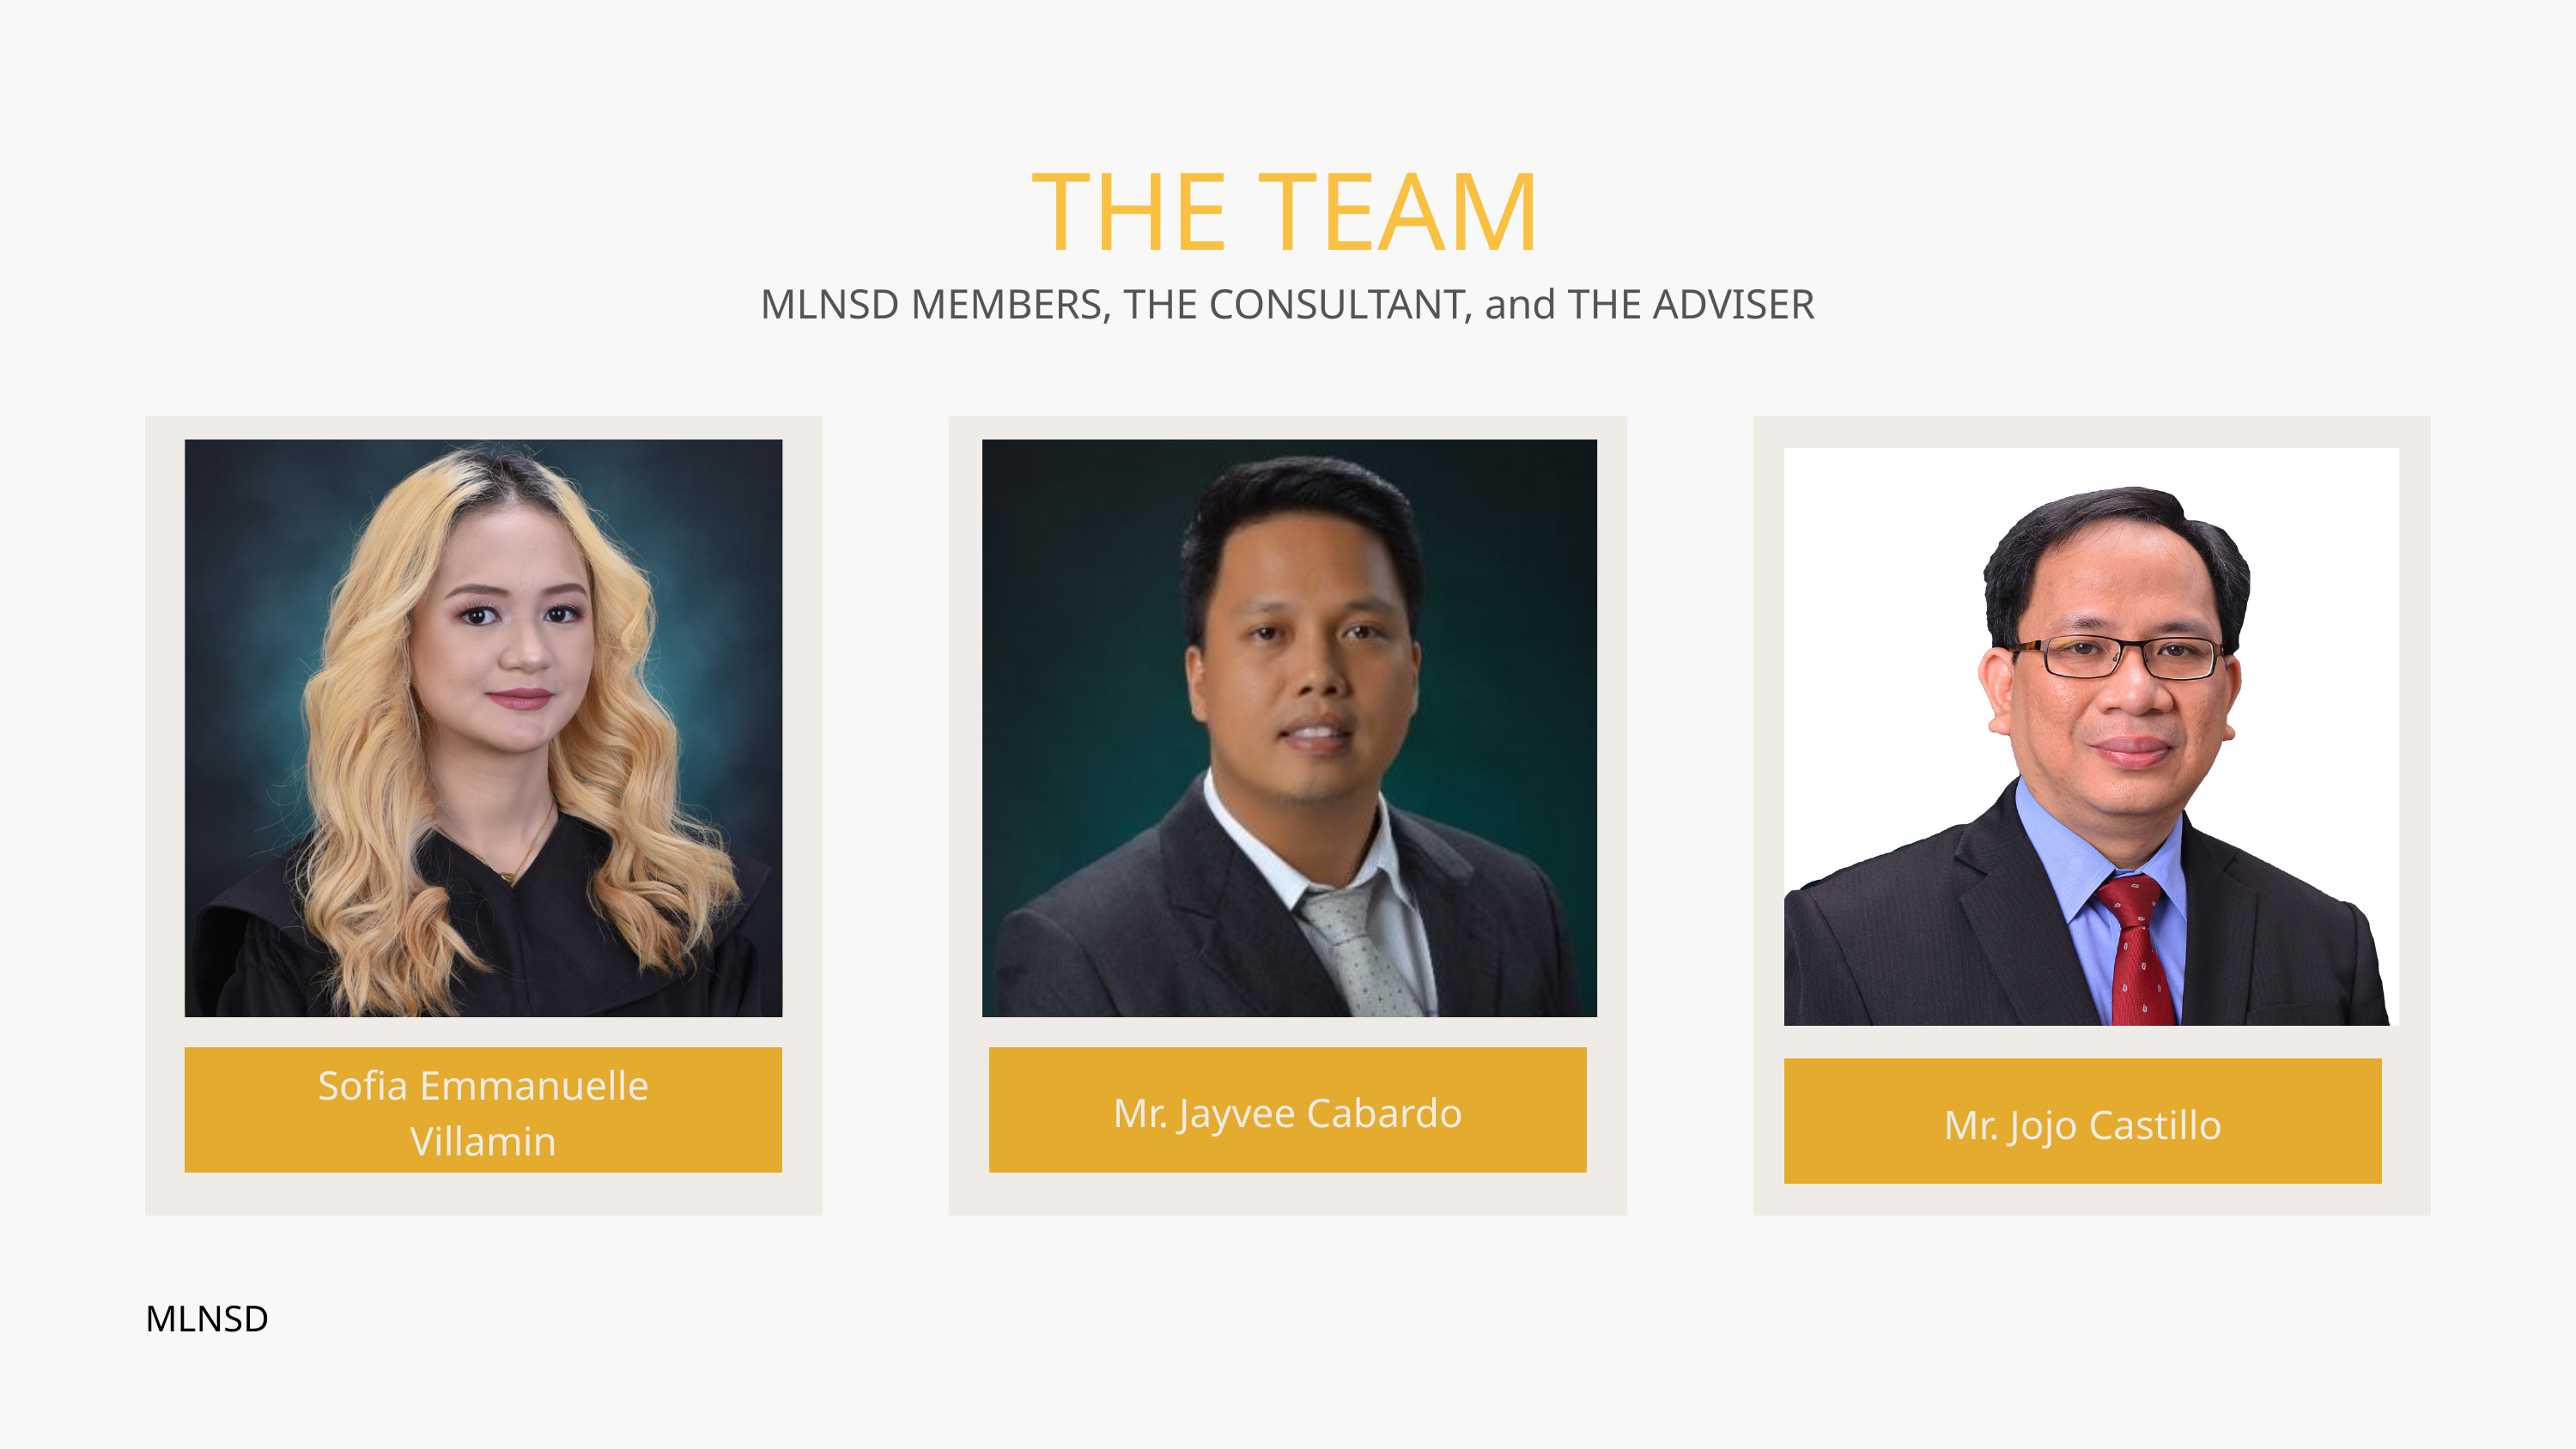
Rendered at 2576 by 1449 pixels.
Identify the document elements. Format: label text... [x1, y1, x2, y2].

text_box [144, 415, 823, 1216]
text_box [185, 439, 783, 1017]
text_box THE TEAM [619, 149, 1957, 270]
text_box MLNSD [144, 1288, 720, 1340]
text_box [981, 439, 1598, 1017]
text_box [1783, 447, 2400, 1026]
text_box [988, 1046, 1588, 1173]
text_box MLNSD MEMBERS, THE CONSULTANT, and THE ADVISER [361, 270, 2215, 328]
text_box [1753, 415, 2432, 1216]
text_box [185, 1046, 783, 1173]
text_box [1783, 1058, 2383, 1185]
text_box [949, 415, 1627, 1216]
